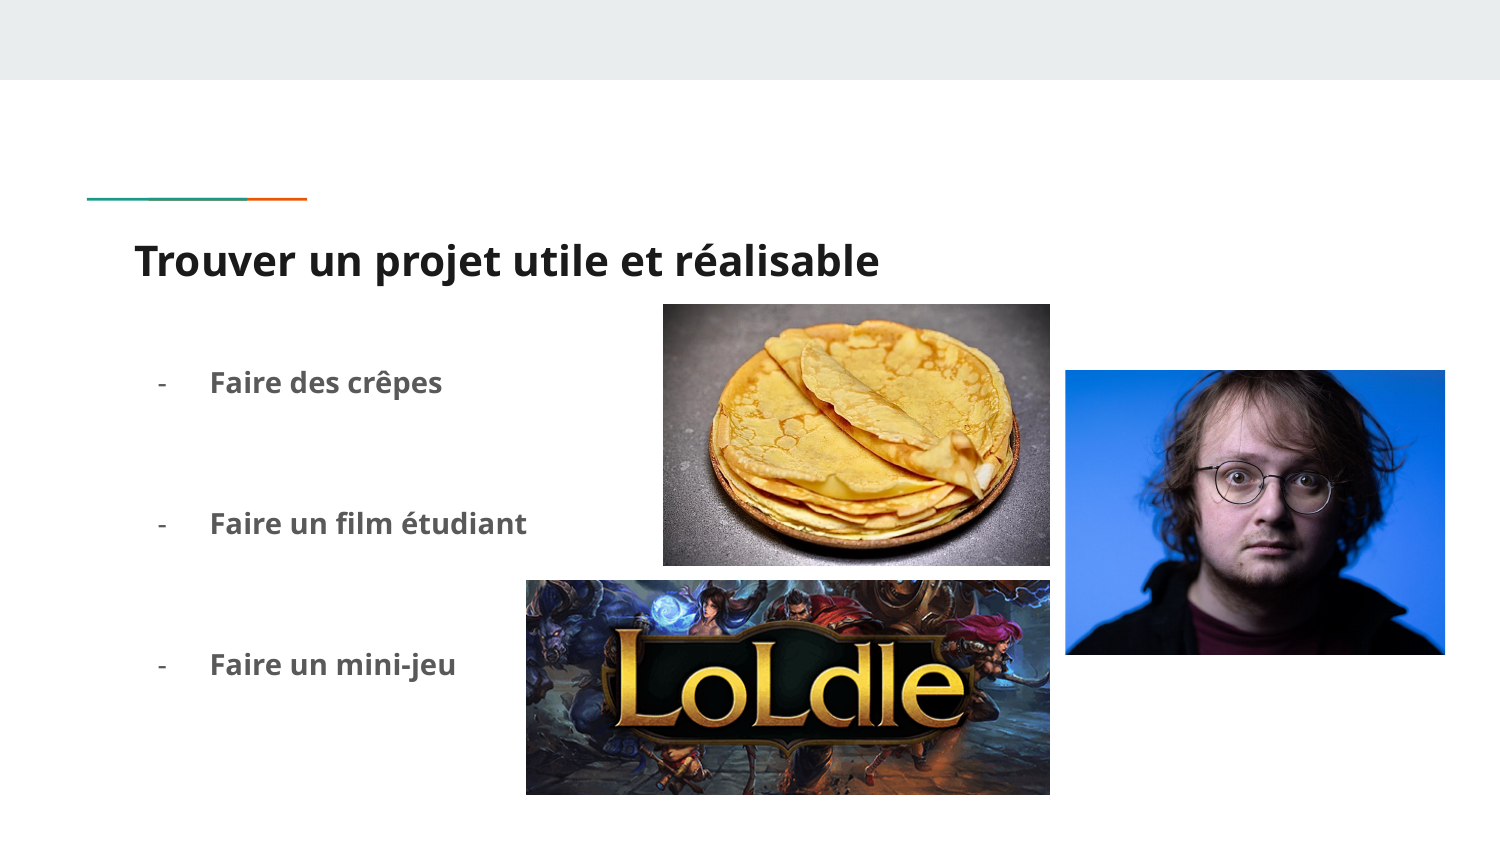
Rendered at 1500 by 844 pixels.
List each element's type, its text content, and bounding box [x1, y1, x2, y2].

list Faire des crêpes Faire un film étudiant Faire un mini-jeu [119, 341, 1381, 805]
picture [1065, 370, 1446, 655]
title Trouver un projet utile et réalisable [119, 216, 1381, 305]
picture [525, 580, 1050, 795]
picture [663, 303, 1050, 566]
